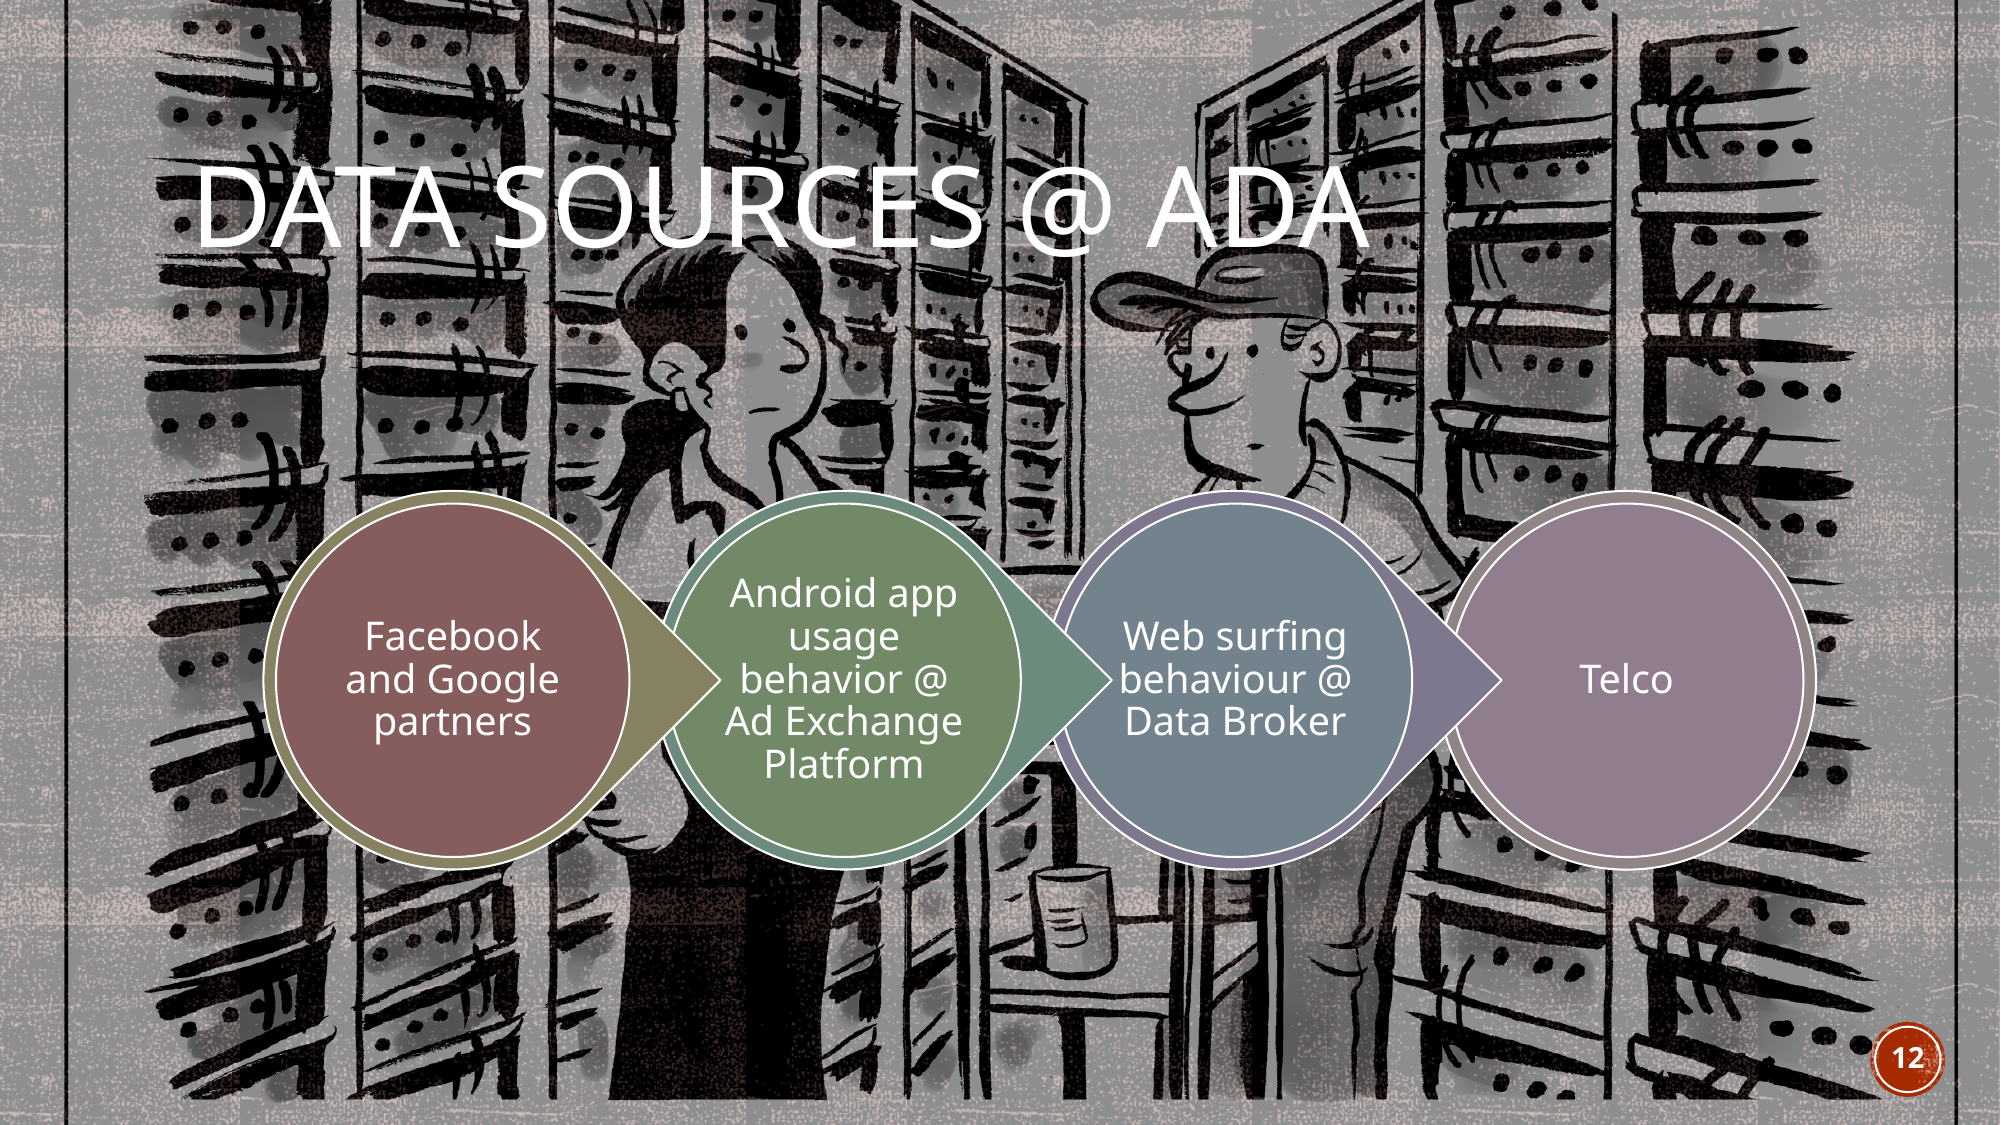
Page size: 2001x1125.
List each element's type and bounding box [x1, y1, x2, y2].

picture [2, 2, 1997, 1124]
list [181, 349, 1824, 1011]
text_box [1873, 1025, 1943, 1095]
